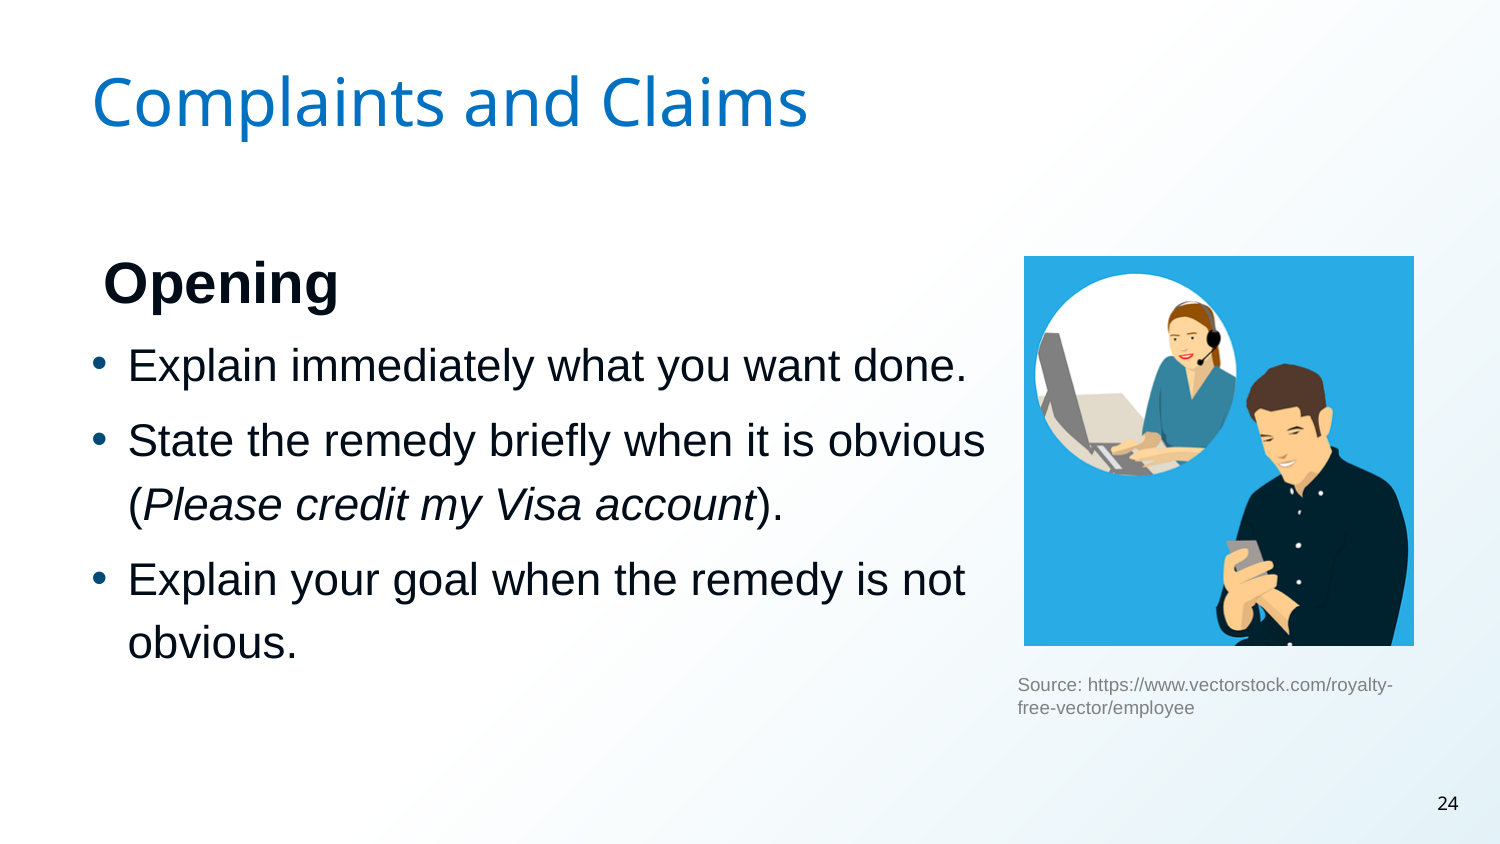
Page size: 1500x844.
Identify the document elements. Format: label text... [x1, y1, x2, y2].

text_box Source: https://www.vectorstock.com/royalty-free-vector/employee [1002, 665, 1414, 726]
title Complaints and Claims [91, 76, 1251, 142]
picture [1023, 256, 1414, 646]
list Opening Explain immediately what you want done. State the remedy briefly when it is obvious (Please credit my Visa account). Explain your goal when the remedy is not obvious. [91, 219, 1003, 684]
slide_number 24 [1413, 782, 1474, 827]
